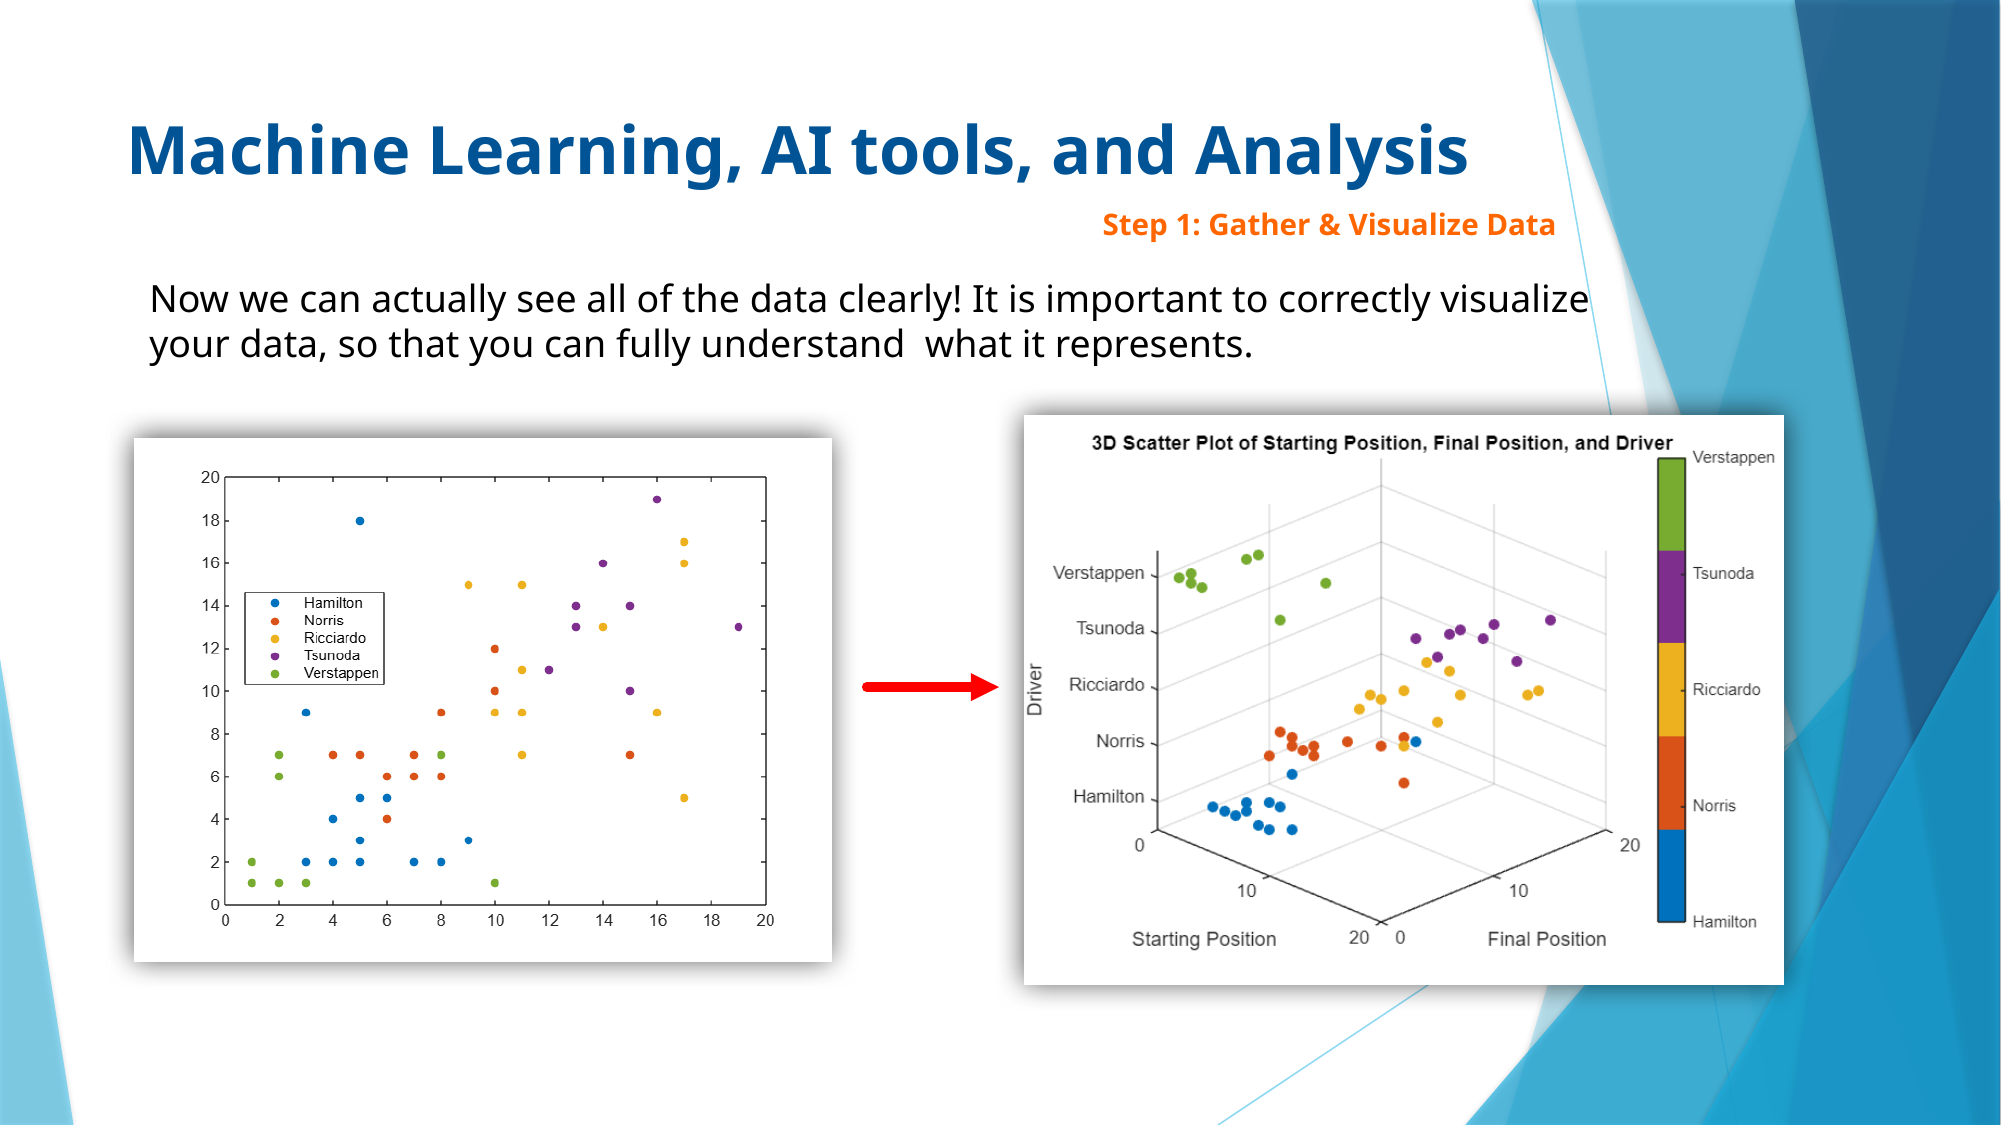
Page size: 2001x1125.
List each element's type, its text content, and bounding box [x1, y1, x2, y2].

picture [133, 437, 832, 962]
text_box Now we can actually see all of the data clearly! It is important to correctly visualize your data, so that you can fully understand what it represents. [134, 267, 1628, 373]
list Step 1: Gather & Visualize Data [1054, 198, 1605, 267]
picture [1023, 414, 1784, 986]
title Machine Learning, AI tools, and Analysis [111, 99, 1552, 317]
